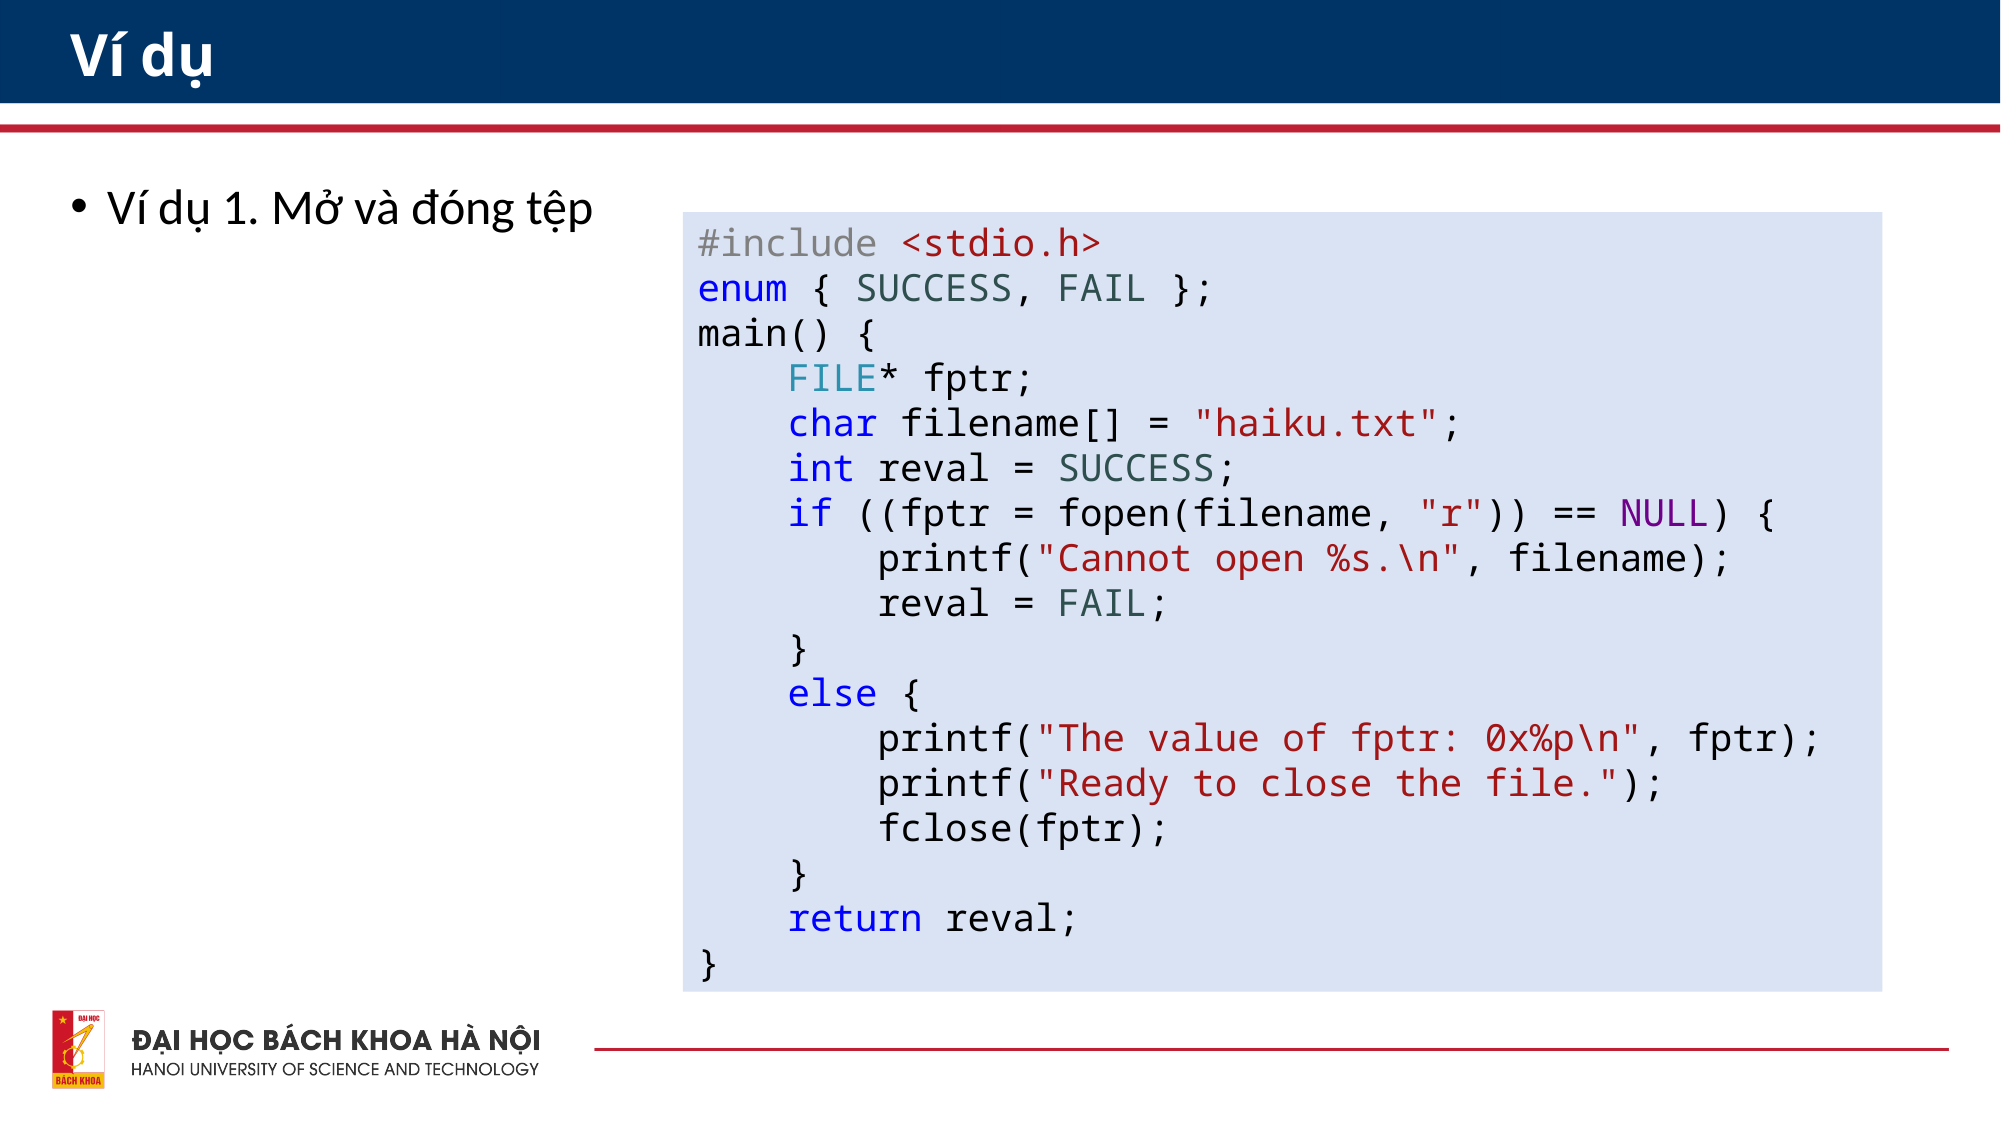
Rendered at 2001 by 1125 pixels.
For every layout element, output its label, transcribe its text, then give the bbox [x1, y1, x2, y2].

list Ví dụ 1. Mở và đóng tệp [55, 173, 1945, 979]
picture [0, 0, 2001, 1125]
text_box #include <stdio.h> enum { SUCCESS, FAIL }; main() { FILE* fptr; char filename[] = "haiku.txt"; int reval = SUCCESS; if ((fptr = fopen(filename, "r")) == NULL) { printf("Cannot open %s.\n", filename); reval = FAIL; } else { printf("The value of fptr: 0x%p\n", fptr); printf("Ready to close the file."); fclose(fptr); } return reval; } [682, 212, 1883, 992]
title Ví dụ [55, 18, 1945, 90]
